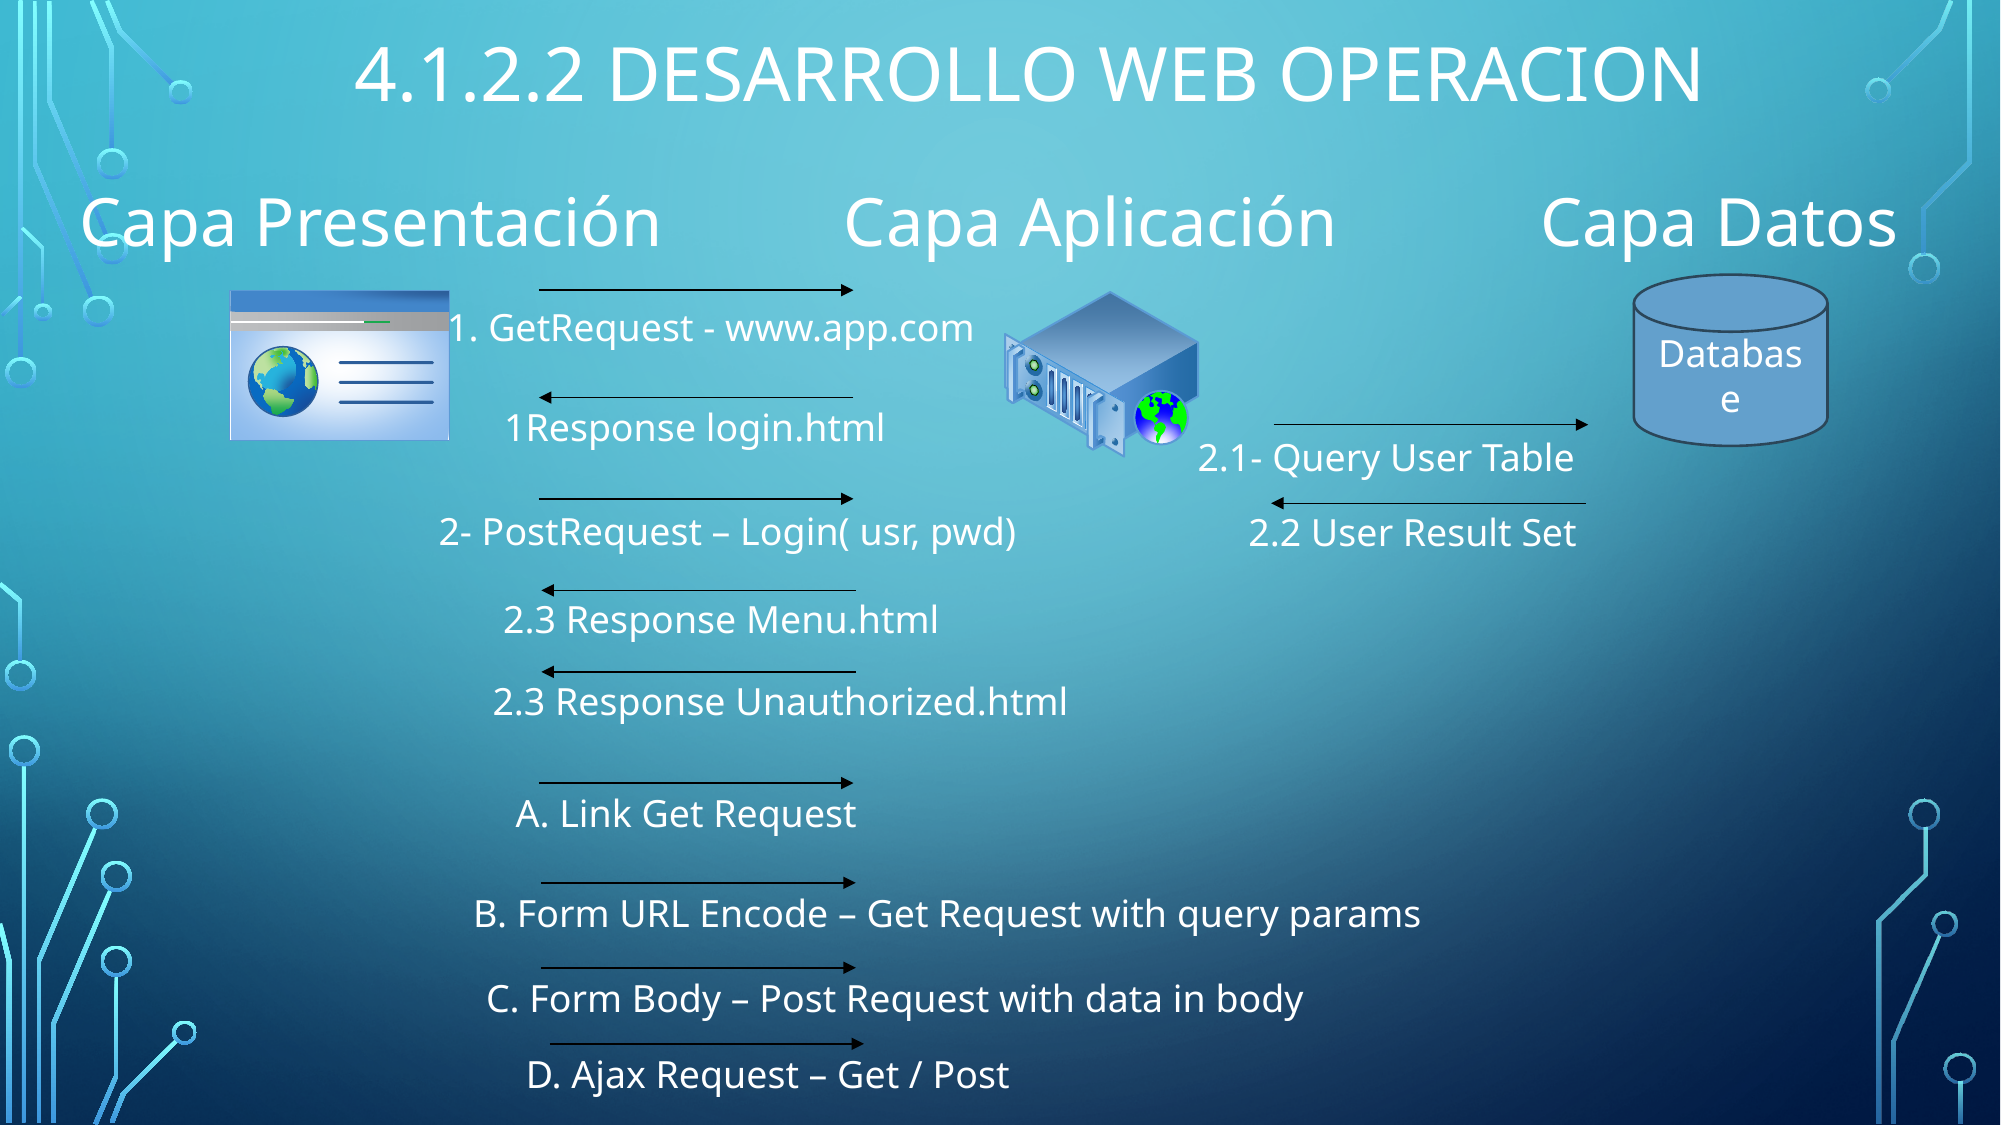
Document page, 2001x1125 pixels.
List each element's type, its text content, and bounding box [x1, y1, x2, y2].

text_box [526, 670, 1035, 732]
text_box Database [1632, 273, 1829, 448]
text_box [534, 1043, 1002, 1105]
text_box 4.1.2.2 Desarrollo web operacion [225, 0, 1835, 154]
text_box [1256, 501, 1586, 563]
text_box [526, 967, 1264, 1029]
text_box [526, 588, 916, 650]
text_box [466, 289, 957, 358]
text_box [526, 882, 1369, 944]
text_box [524, 395, 866, 457]
text_box Capa Datos [1525, 172, 1914, 268]
picture [225, 286, 452, 442]
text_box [466, 498, 989, 562]
picture [999, 286, 1202, 459]
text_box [1200, 424, 1589, 488]
text_box Capa Presentación [65, 172, 679, 268]
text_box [524, 782, 854, 844]
text_box Capa Aplicación [829, 172, 1353, 268]
